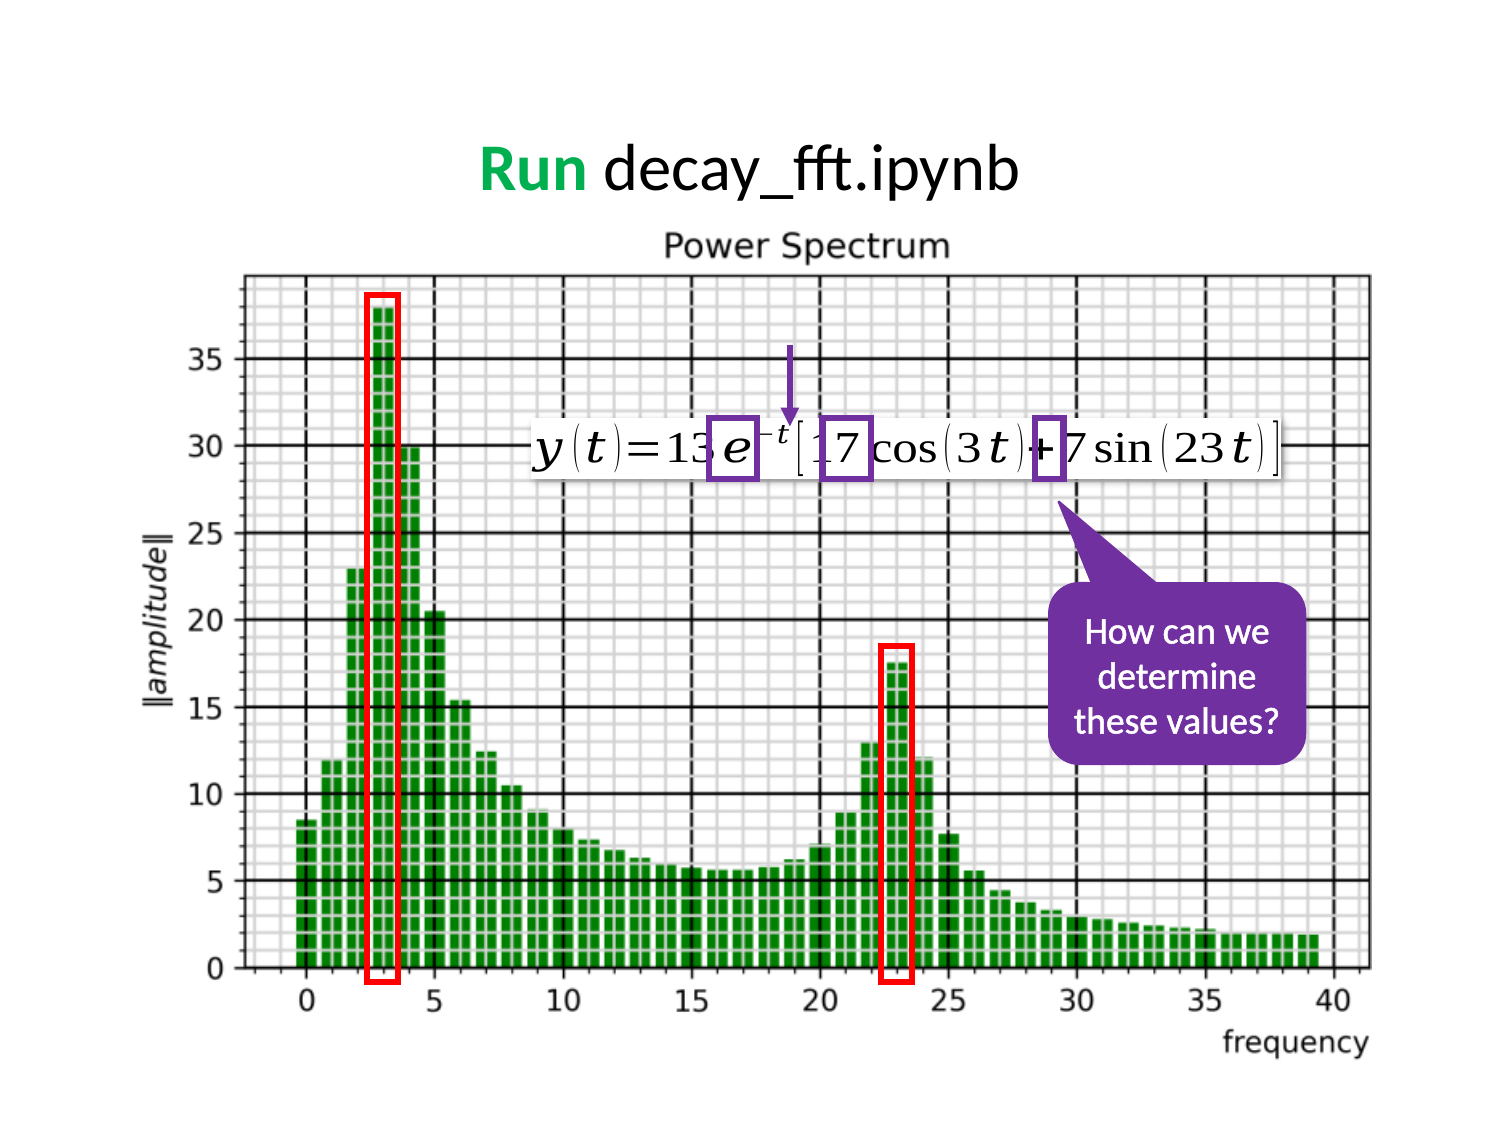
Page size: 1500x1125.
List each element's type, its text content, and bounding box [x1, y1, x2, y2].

picture [128, 216, 1372, 1065]
title Run decay_fft.ipynb [103, 59, 1397, 278]
